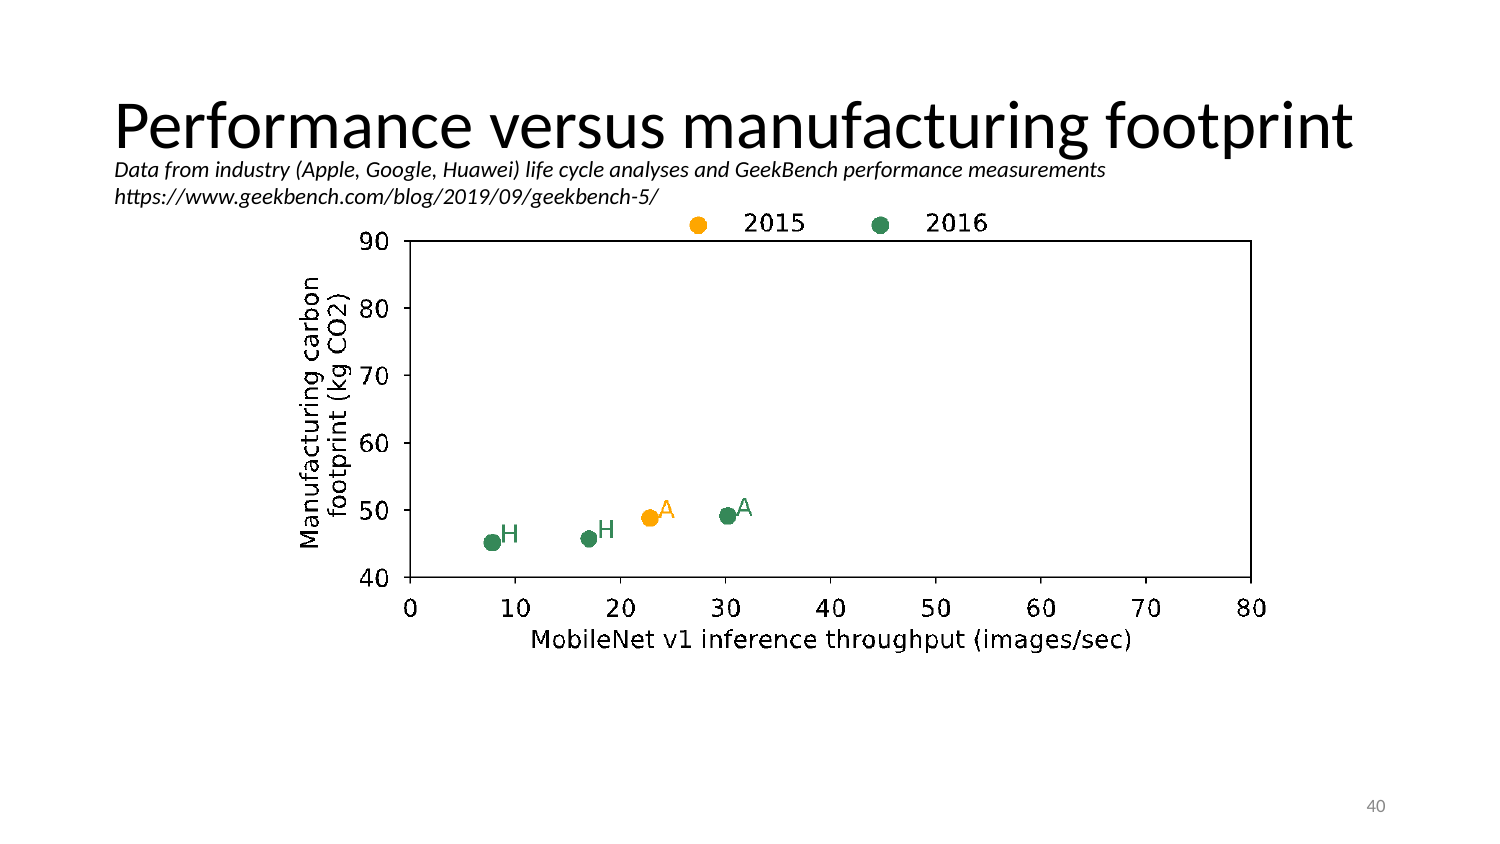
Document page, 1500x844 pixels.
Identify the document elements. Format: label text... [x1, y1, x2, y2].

text_box Data from industry (Apple, Google, Huawei) life cycle analyses and GeekBench performance measurements https://www.geekbench.com/blog/2019/09/geekbench-5/ [103, 148, 1408, 215]
title Performance versus manufacturing footprint [103, 44, 1436, 208]
slide_number 40 [1059, 782, 1397, 827]
picture [273, 167, 1292, 677]
